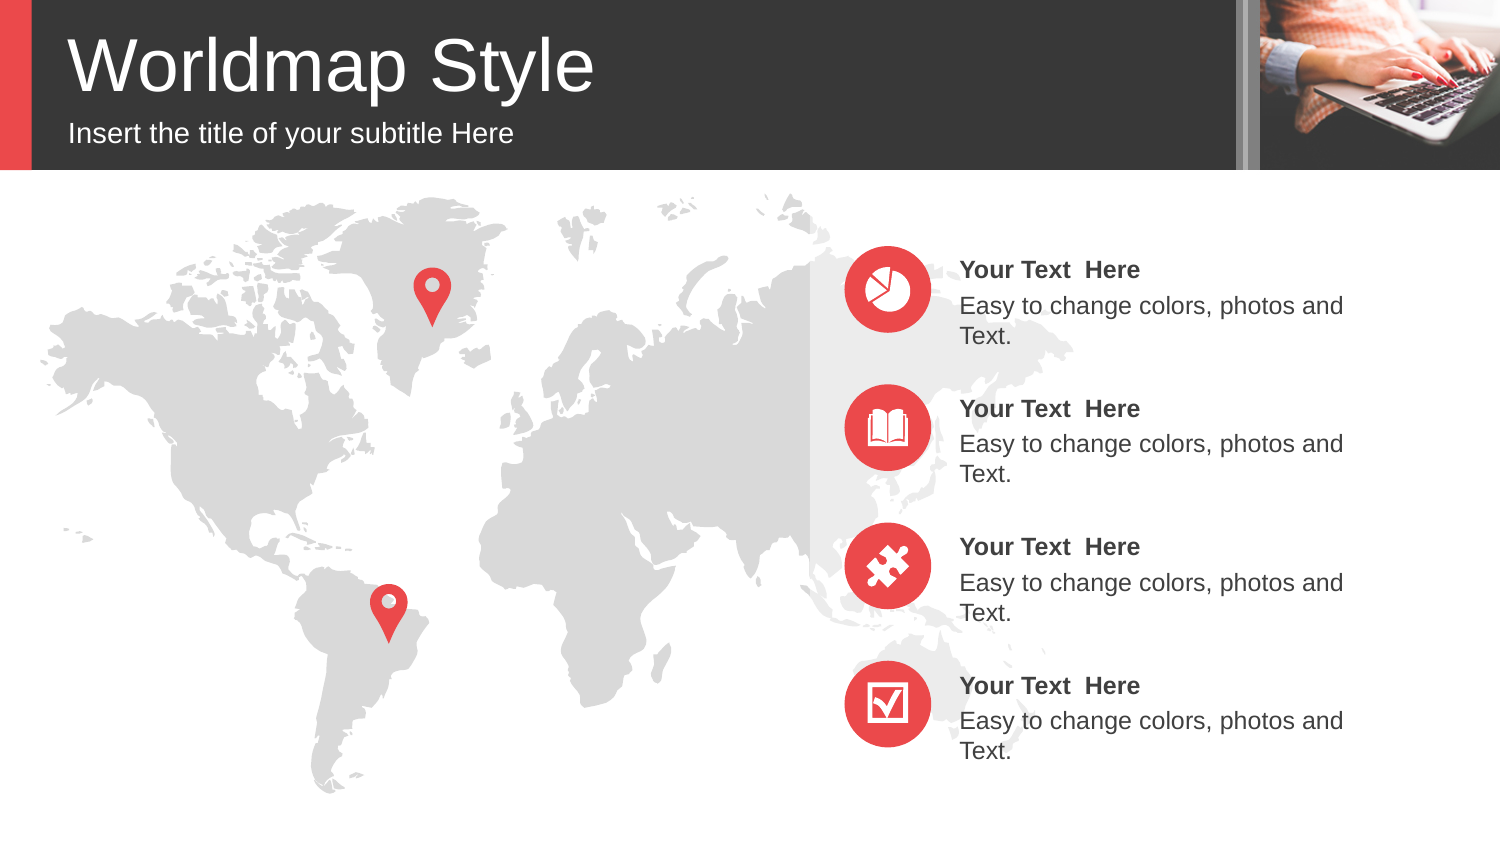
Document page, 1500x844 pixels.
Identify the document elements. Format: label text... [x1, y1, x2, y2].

picture [0, 0, 1500, 844]
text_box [40, 193, 1074, 794]
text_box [944, 384, 1417, 467]
list Insert the title of your subtitle Here [53, 108, 1235, 156]
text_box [944, 661, 1417, 744]
text_box [1076, 196, 1445, 792]
list Worldmap Style [53, 13, 1235, 108]
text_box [944, 523, 1417, 605]
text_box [944, 246, 1417, 328]
